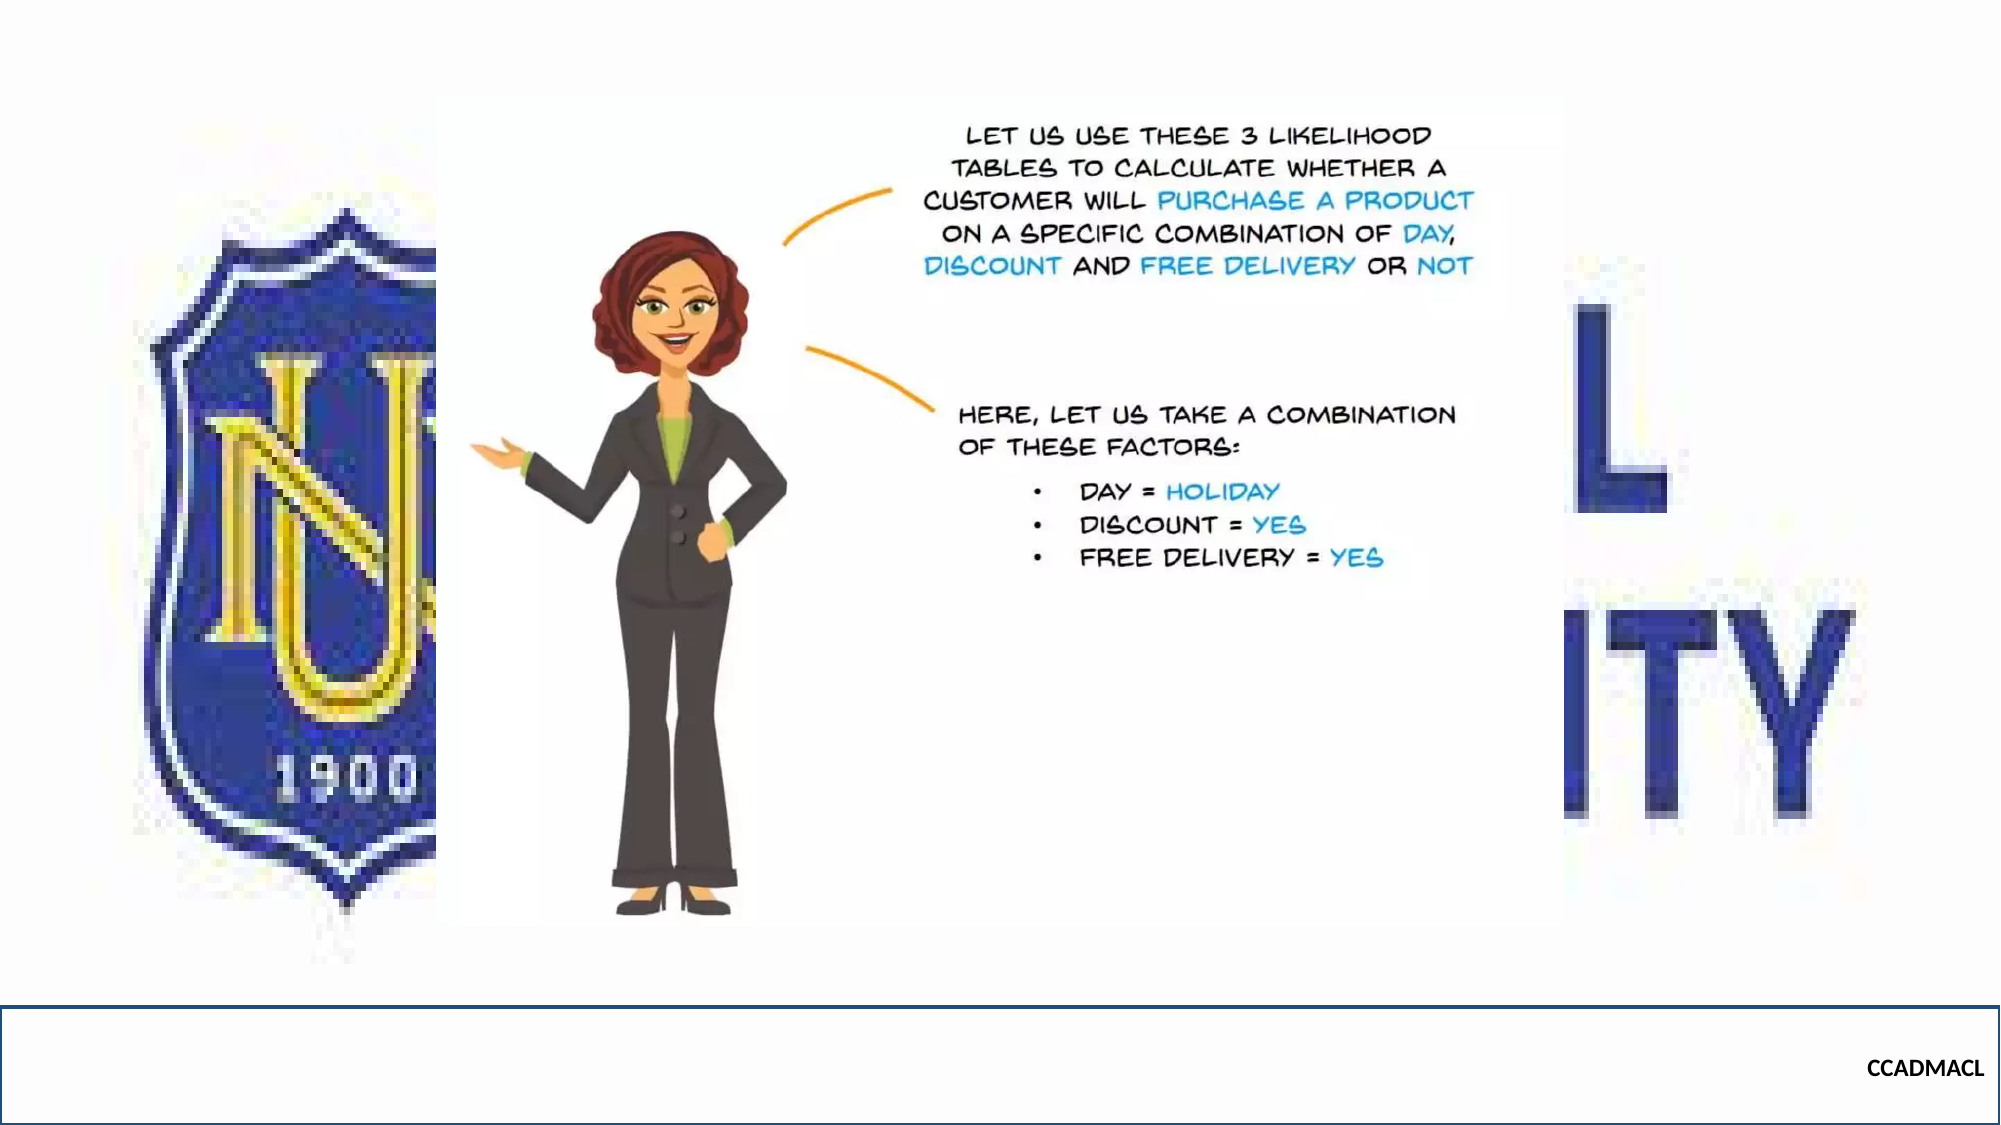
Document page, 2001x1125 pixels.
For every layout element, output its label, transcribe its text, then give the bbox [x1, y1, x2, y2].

footer CCADMACL [0, 1007, 2000, 1125]
picture [0, 0, 2000, 1007]
